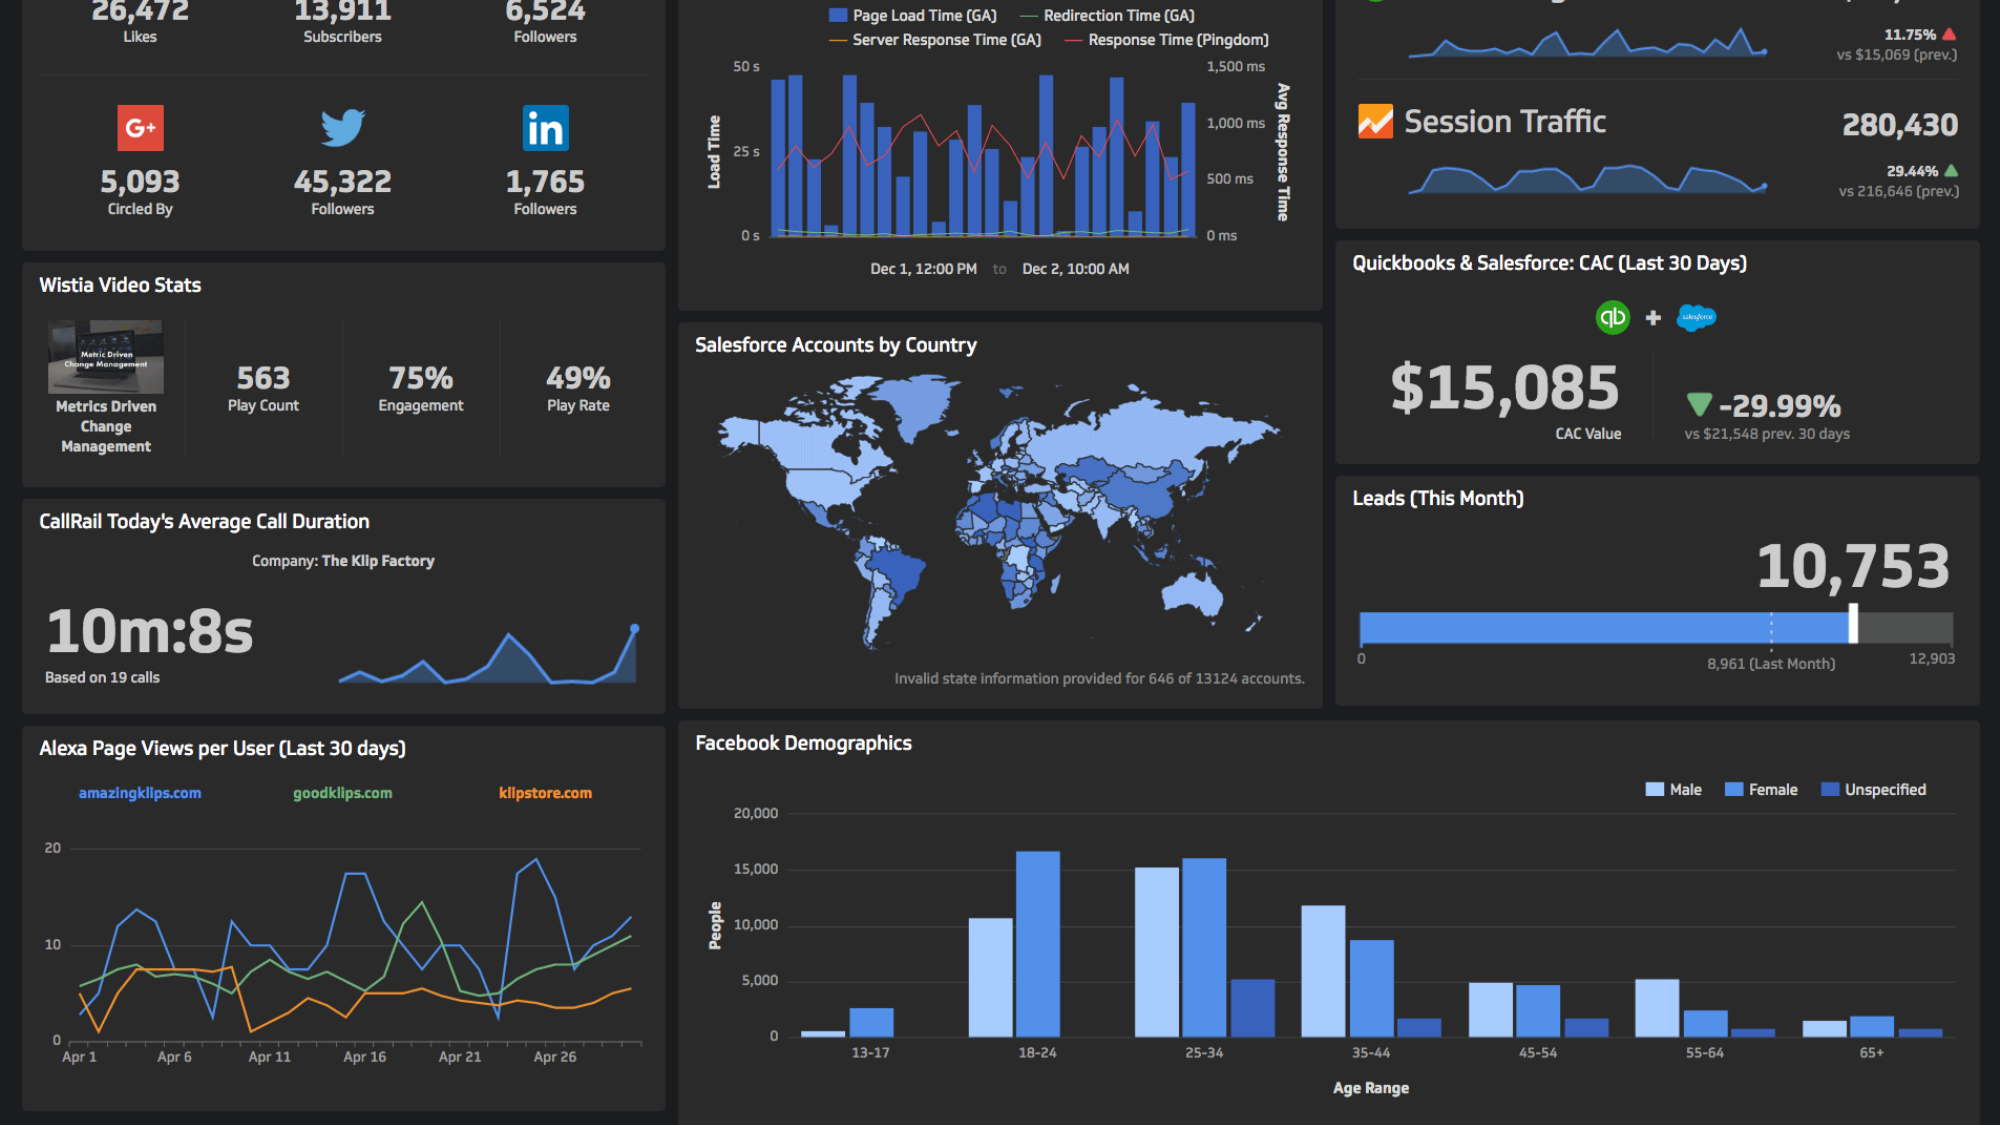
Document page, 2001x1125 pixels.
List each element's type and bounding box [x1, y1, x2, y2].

list [0, 0, 2000, 1125]
